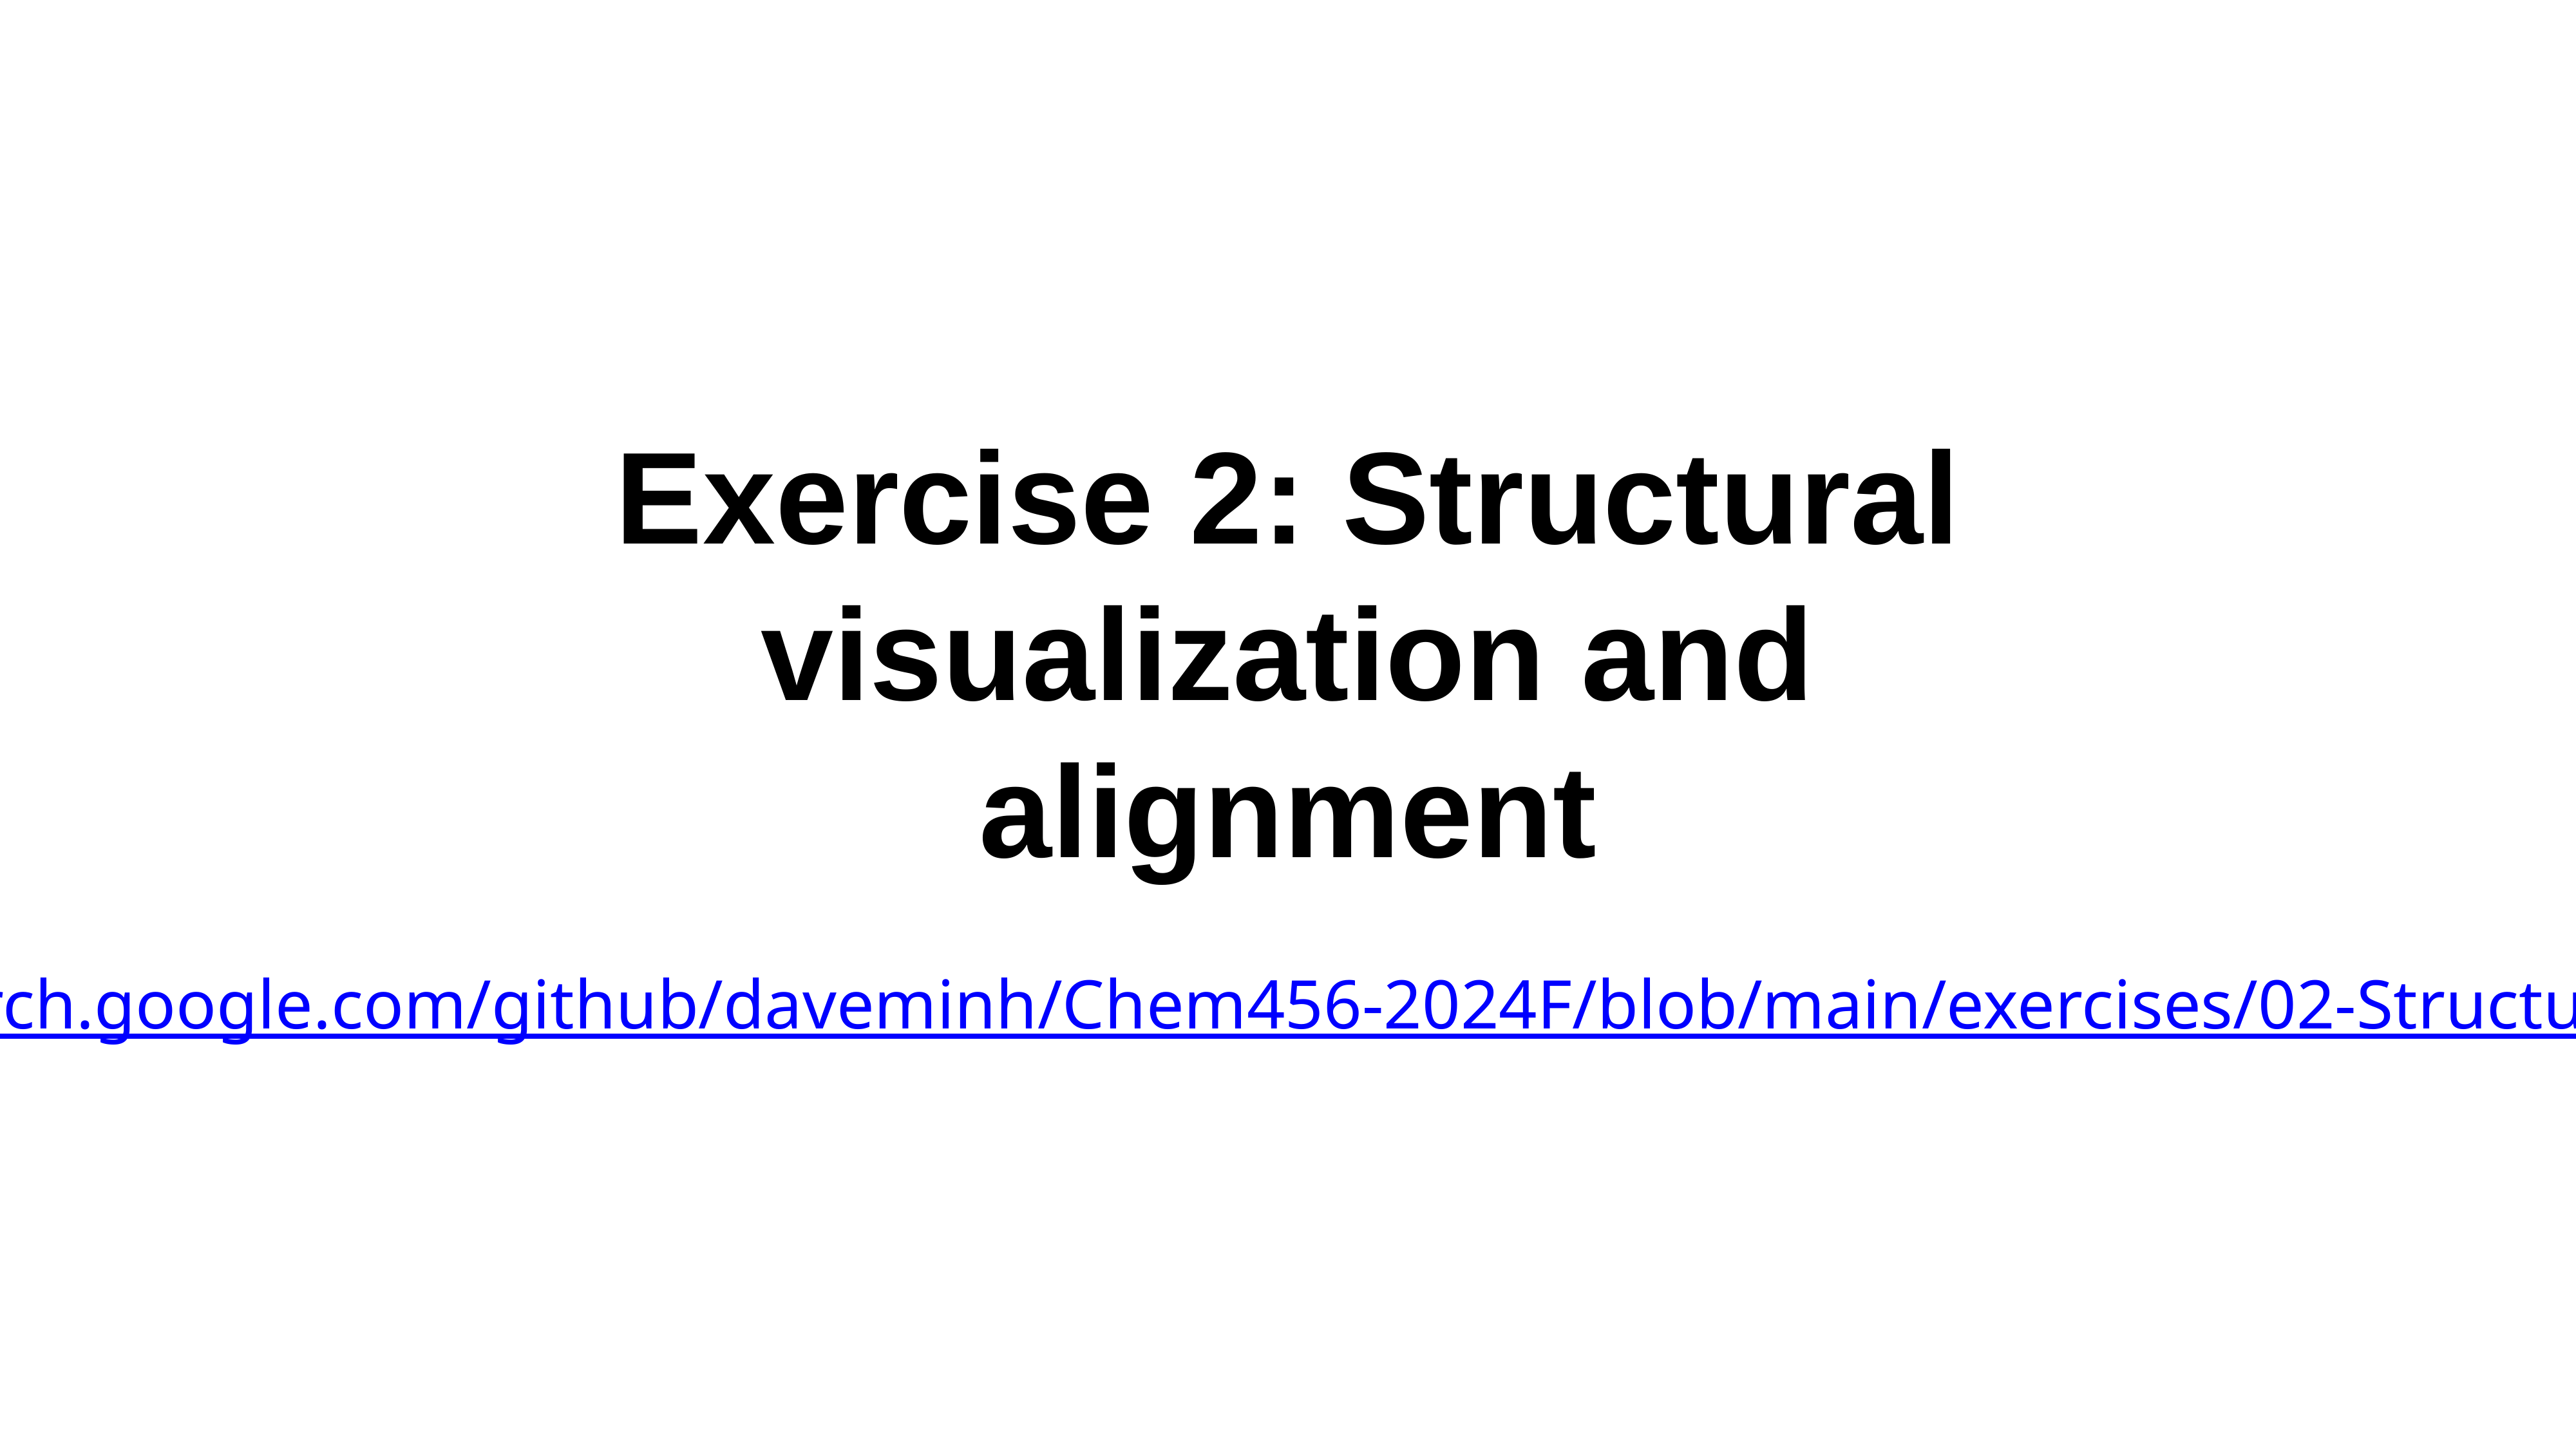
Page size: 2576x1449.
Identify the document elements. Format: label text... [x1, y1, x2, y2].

text_box https://colab.research.google.com/github/daveminh/Chem456-2024F/blob/main/exercises/02-Structural_Visualization.ipynb [0, 954, 2576, 1061]
title Exercise 2: Structural visualization and alignment [510, 402, 2066, 894]
